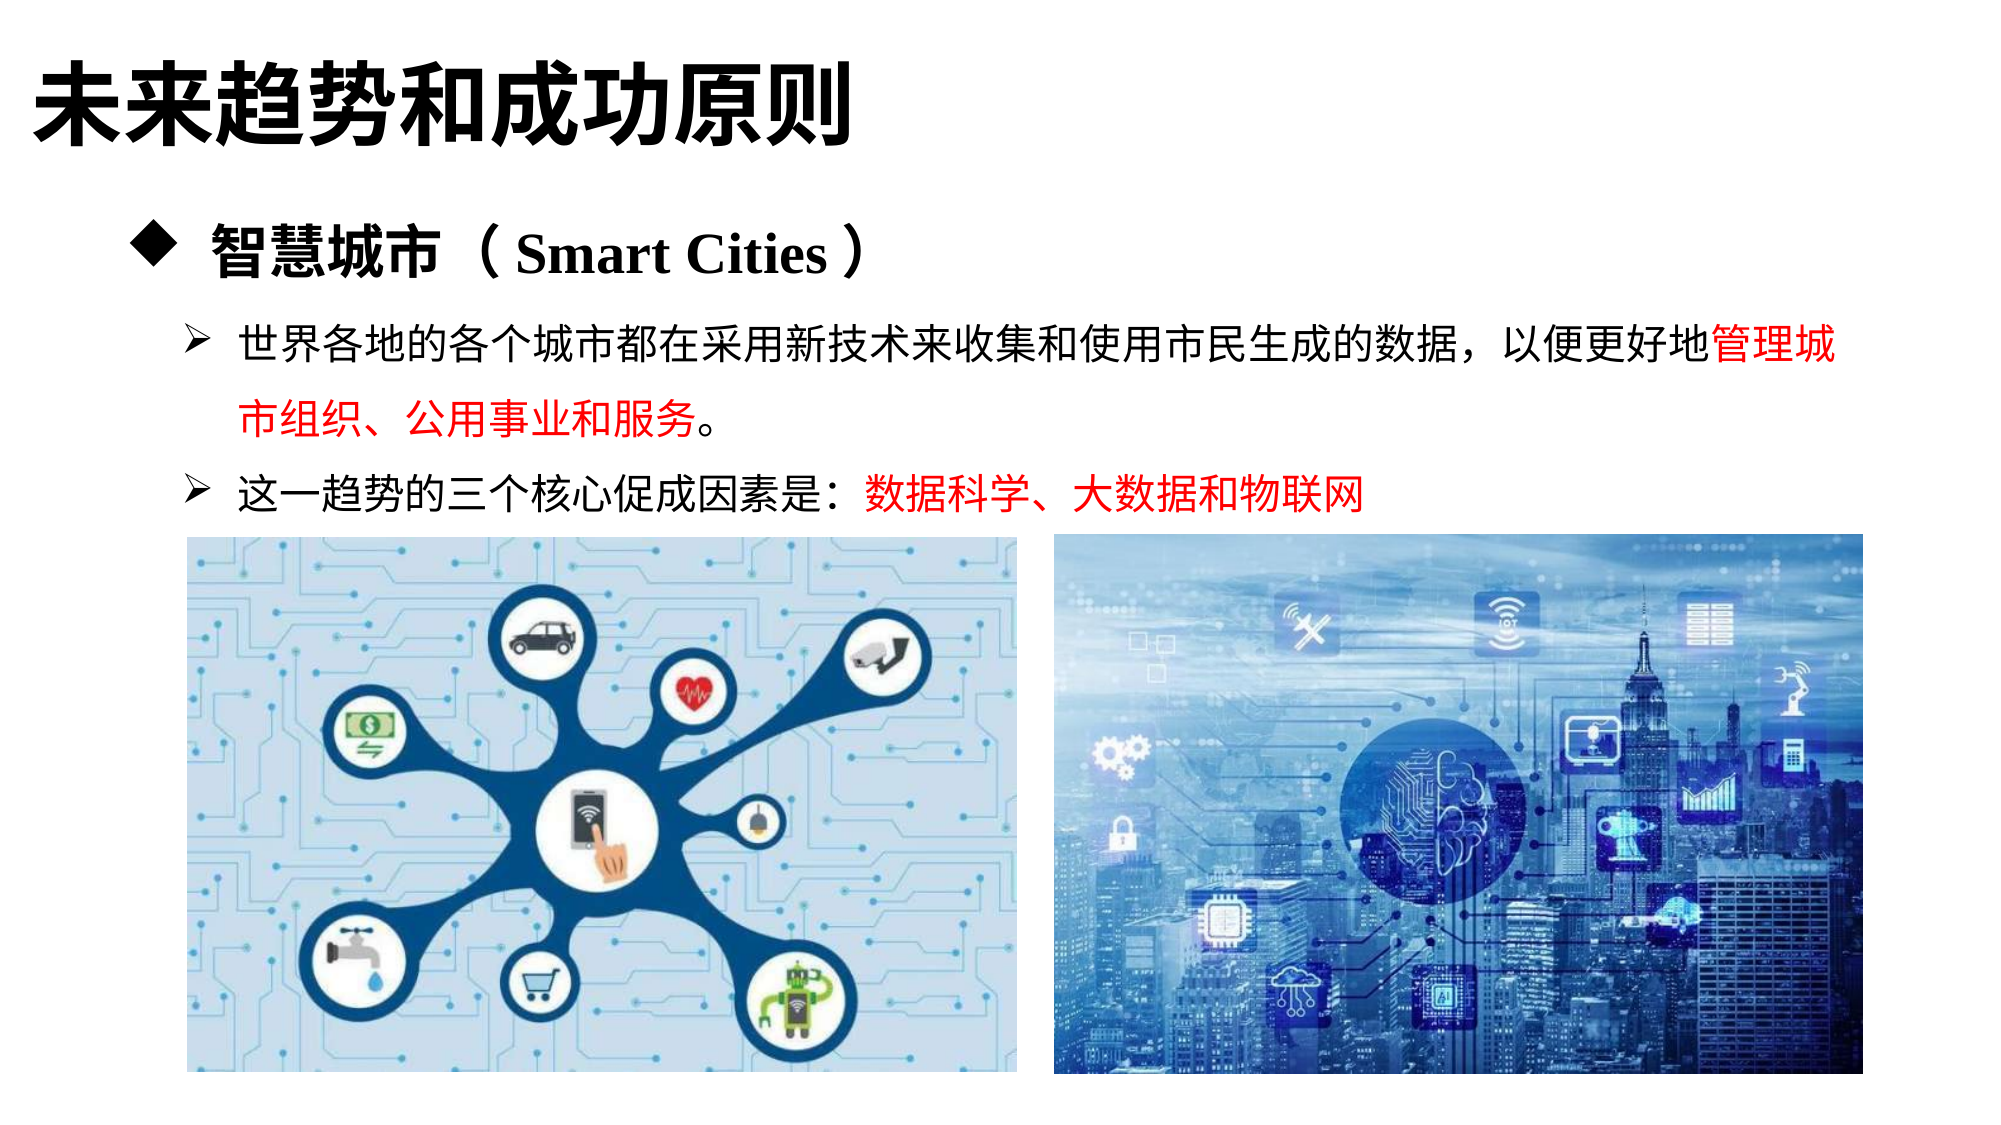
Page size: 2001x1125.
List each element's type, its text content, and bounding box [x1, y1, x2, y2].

text_box 智慧城市（Smart Cities） [110, 190, 1863, 293]
text_box 世界各地的各个城市都在采用新技术来收集和使用市民生成的数据，以便更好地管理城市组织、公用事业和服务。 这一趋势的三个核心促成因素是：数据科学、大数据和物联网 [166, 285, 1852, 526]
text_box 未来趋势和成功原则 [16, 0, 1742, 218]
picture [1054, 534, 1863, 1074]
picture [187, 537, 1017, 1072]
